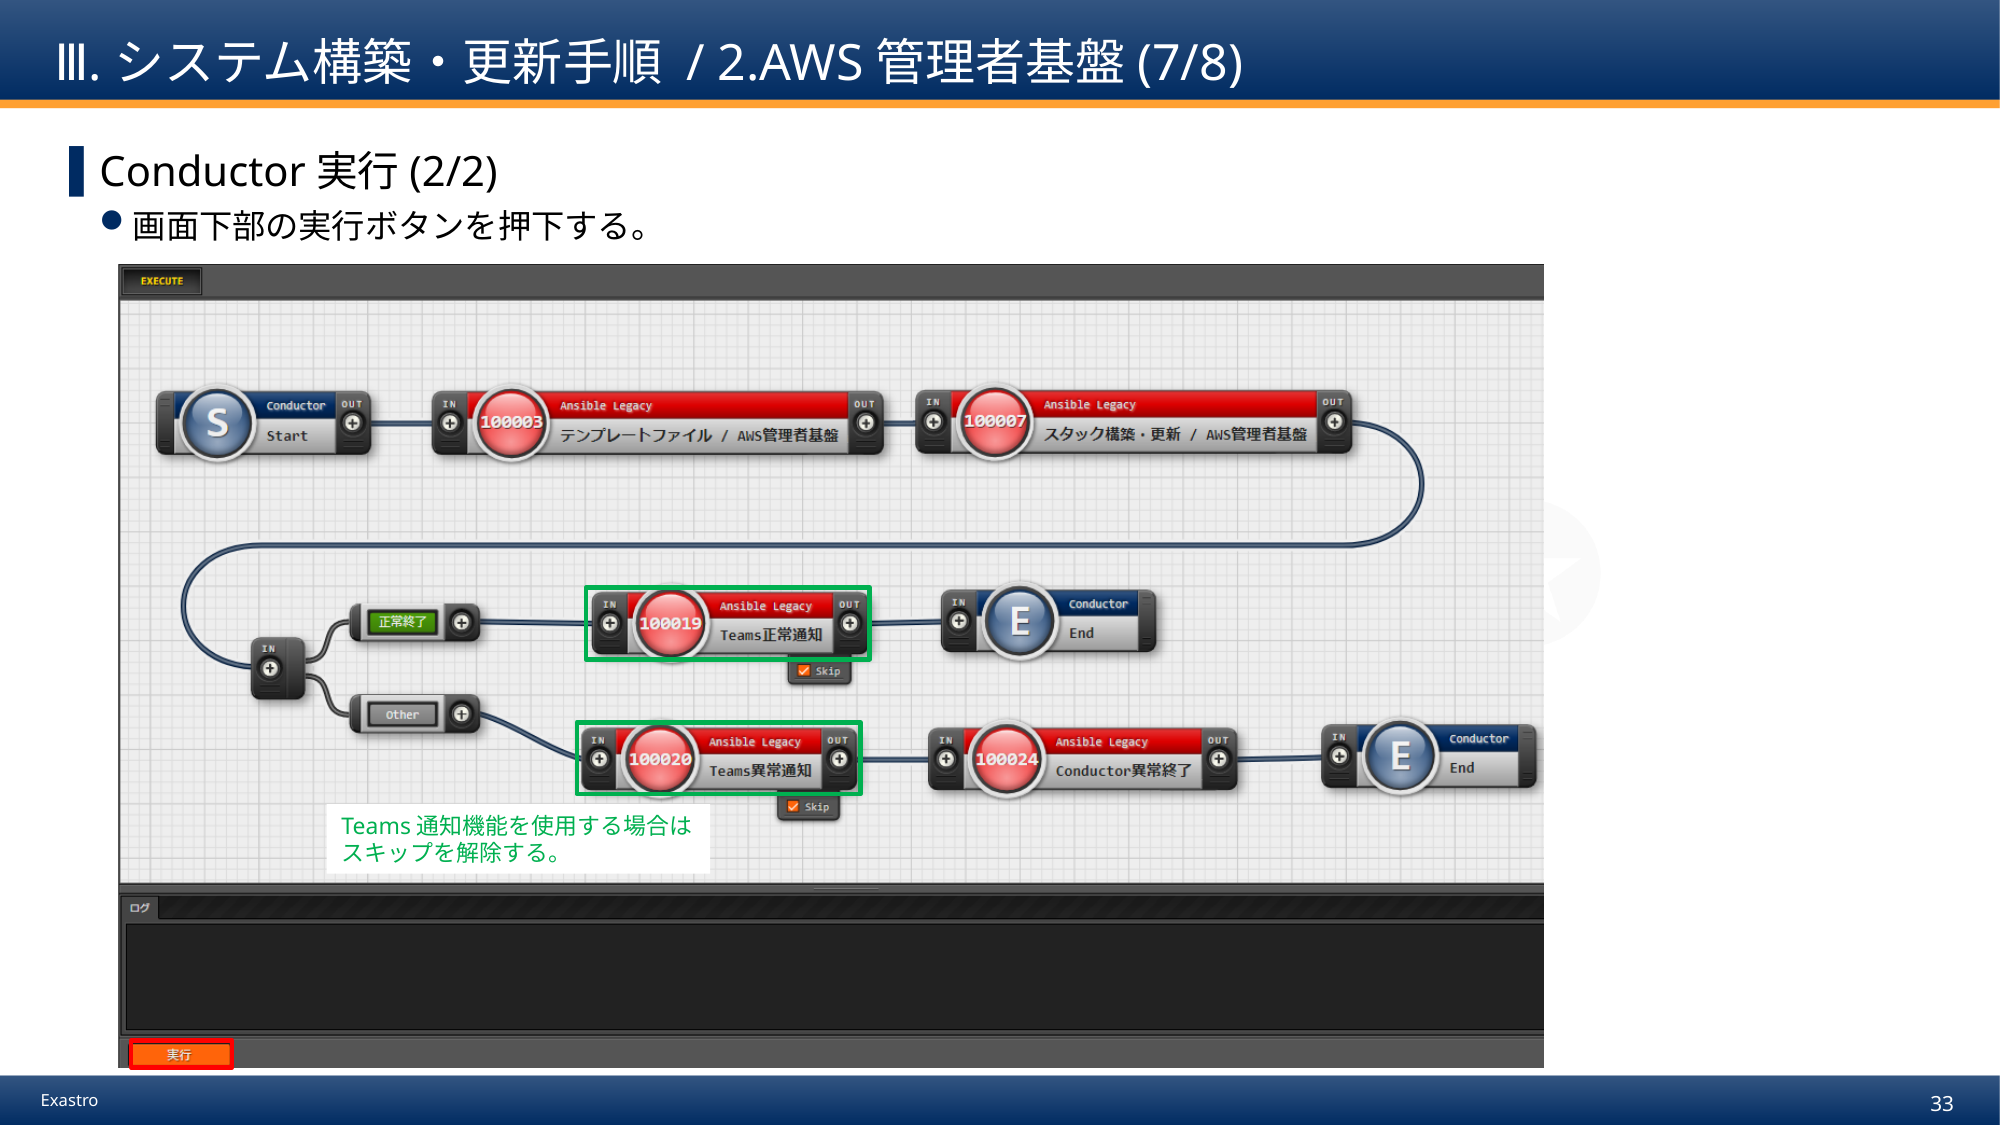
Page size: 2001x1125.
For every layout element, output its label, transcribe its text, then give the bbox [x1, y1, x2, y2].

picture [0, 0, 2000, 1125]
title Ⅲ.システム構築・更新手順 / 2.AWS管理者基盤(7/8) [39, 18, 1961, 96]
text_box Conductor実行(2/2) 画面下部の実行ボタンを押下する。 [54, 137, 1579, 264]
